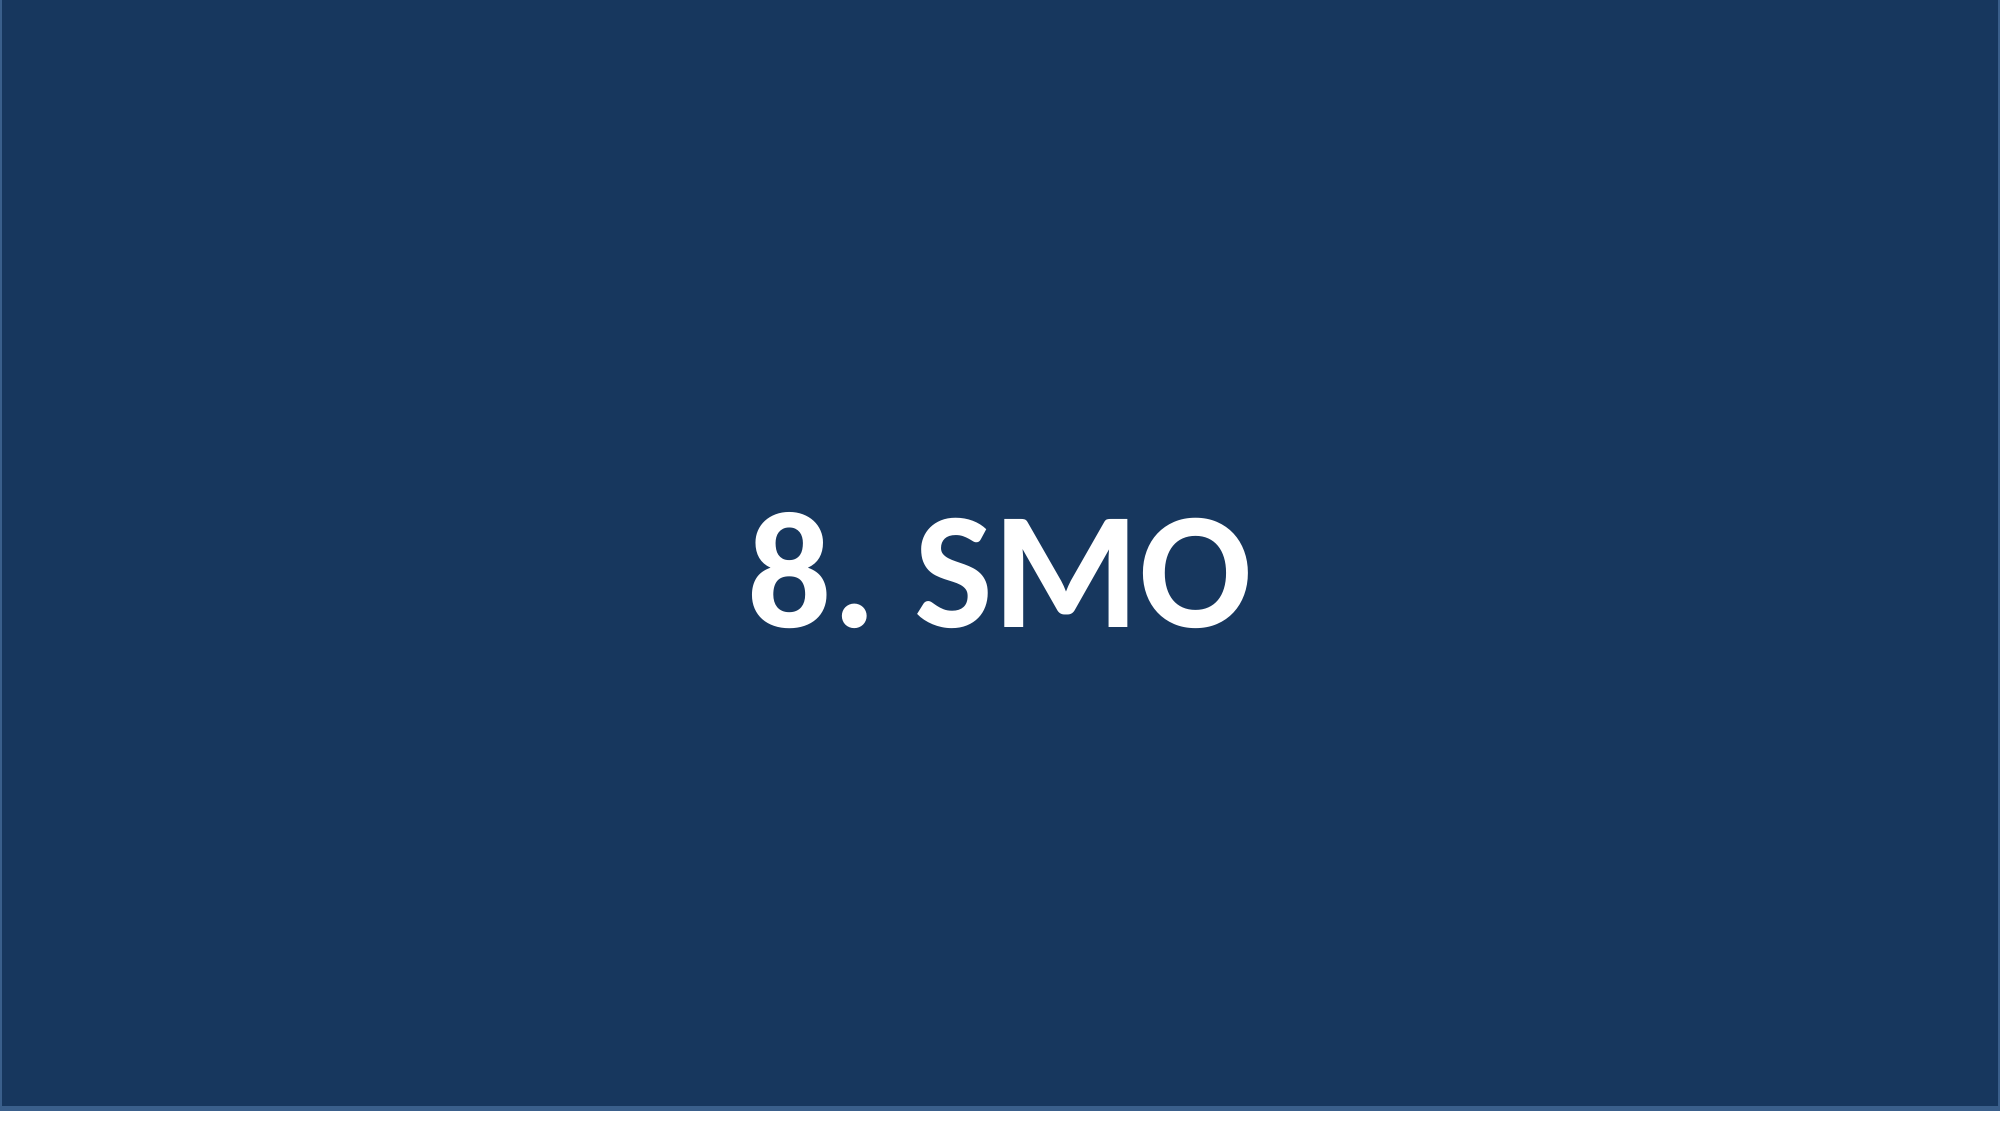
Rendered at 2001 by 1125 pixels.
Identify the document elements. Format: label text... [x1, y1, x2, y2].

text_box 8. SMO [733, 453, 1267, 669]
text_box [0, 0, 2000, 1111]
